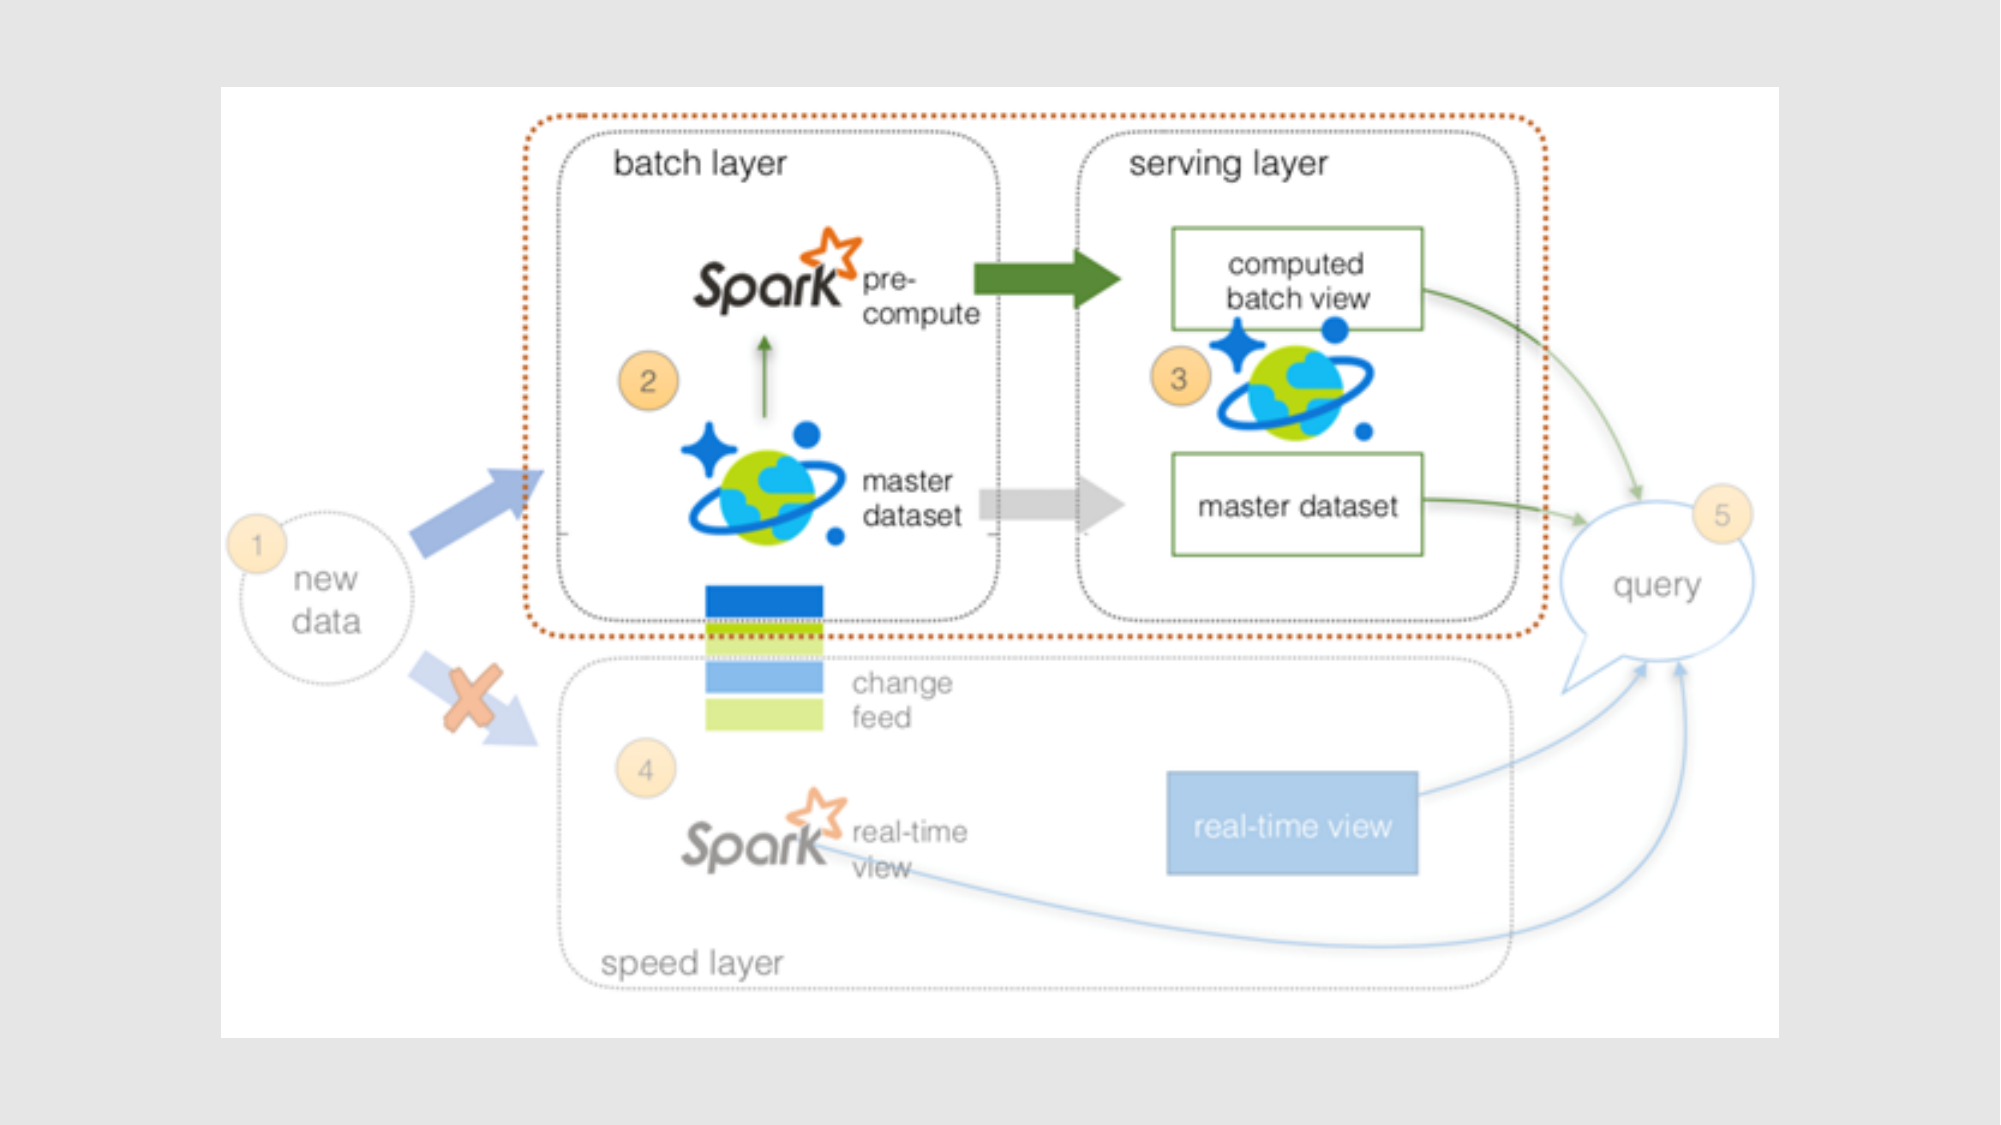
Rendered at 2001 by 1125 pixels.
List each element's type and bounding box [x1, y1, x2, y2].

picture [221, 87, 1779, 1038]
